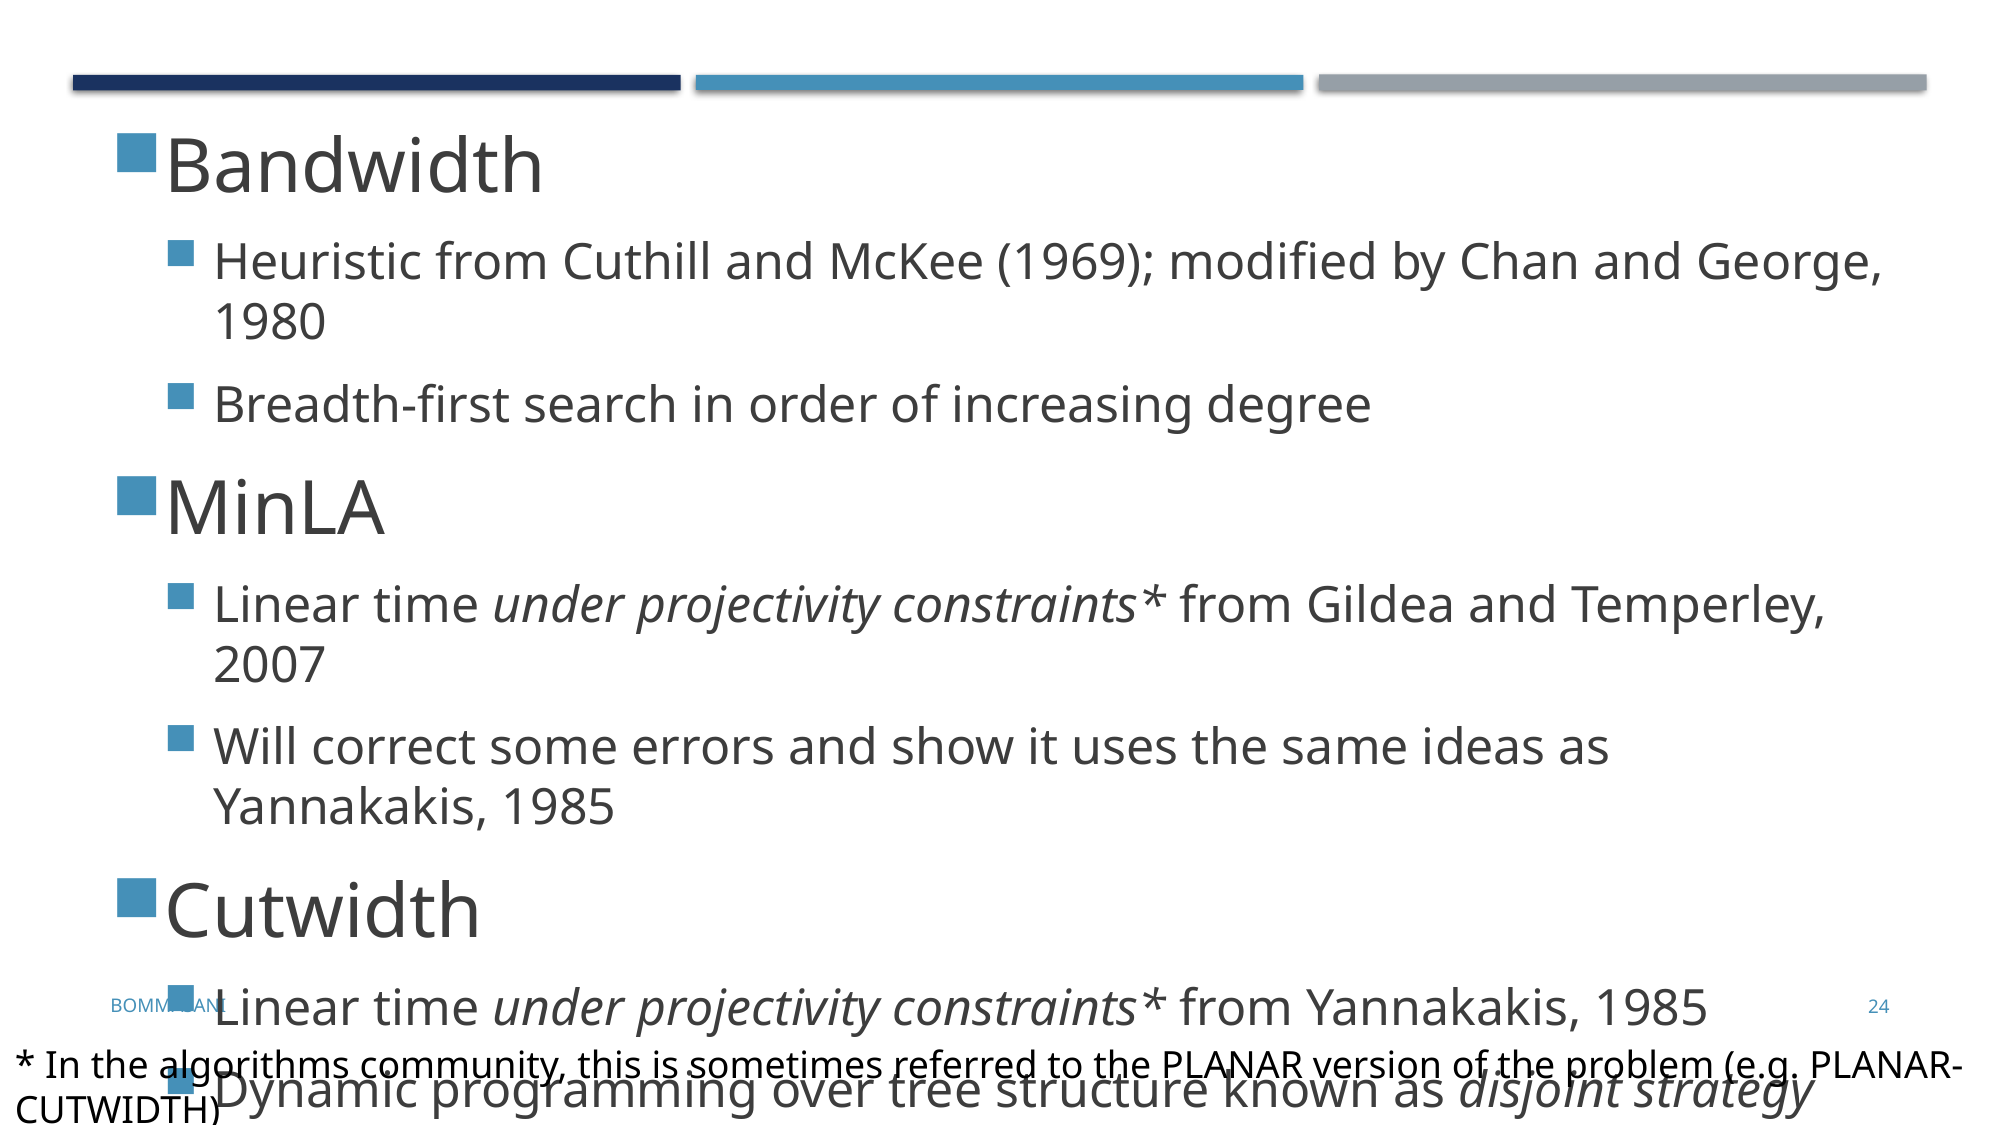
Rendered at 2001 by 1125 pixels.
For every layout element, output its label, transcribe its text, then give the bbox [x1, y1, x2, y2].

footer Bommasani [95, 976, 1230, 1037]
slide_number 24 [1732, 977, 1905, 1037]
text_box Bandwidth Heuristic from Cuthill and McKee (1969); modified by Chan and George, 1980 Breadth-first search in order of increasing degree MinLA Linear time under projectivity constraints* from Gildea and Temperley, 2007 Will correct some errors and show it uses the same ideas as Yannakakis, 1985 Cutwidth Linear time under projectivity constraints* from Yannakakis, 1985 Dynamic programming over tree structure known as disjoint strategy [95, 109, 1905, 962]
text_box * In the algorithms community, this is sometimes referred to the PLANAR version of the problem (e.g. PLANAR-CUTWIDTH) [0, 1034, 2000, 1125]
